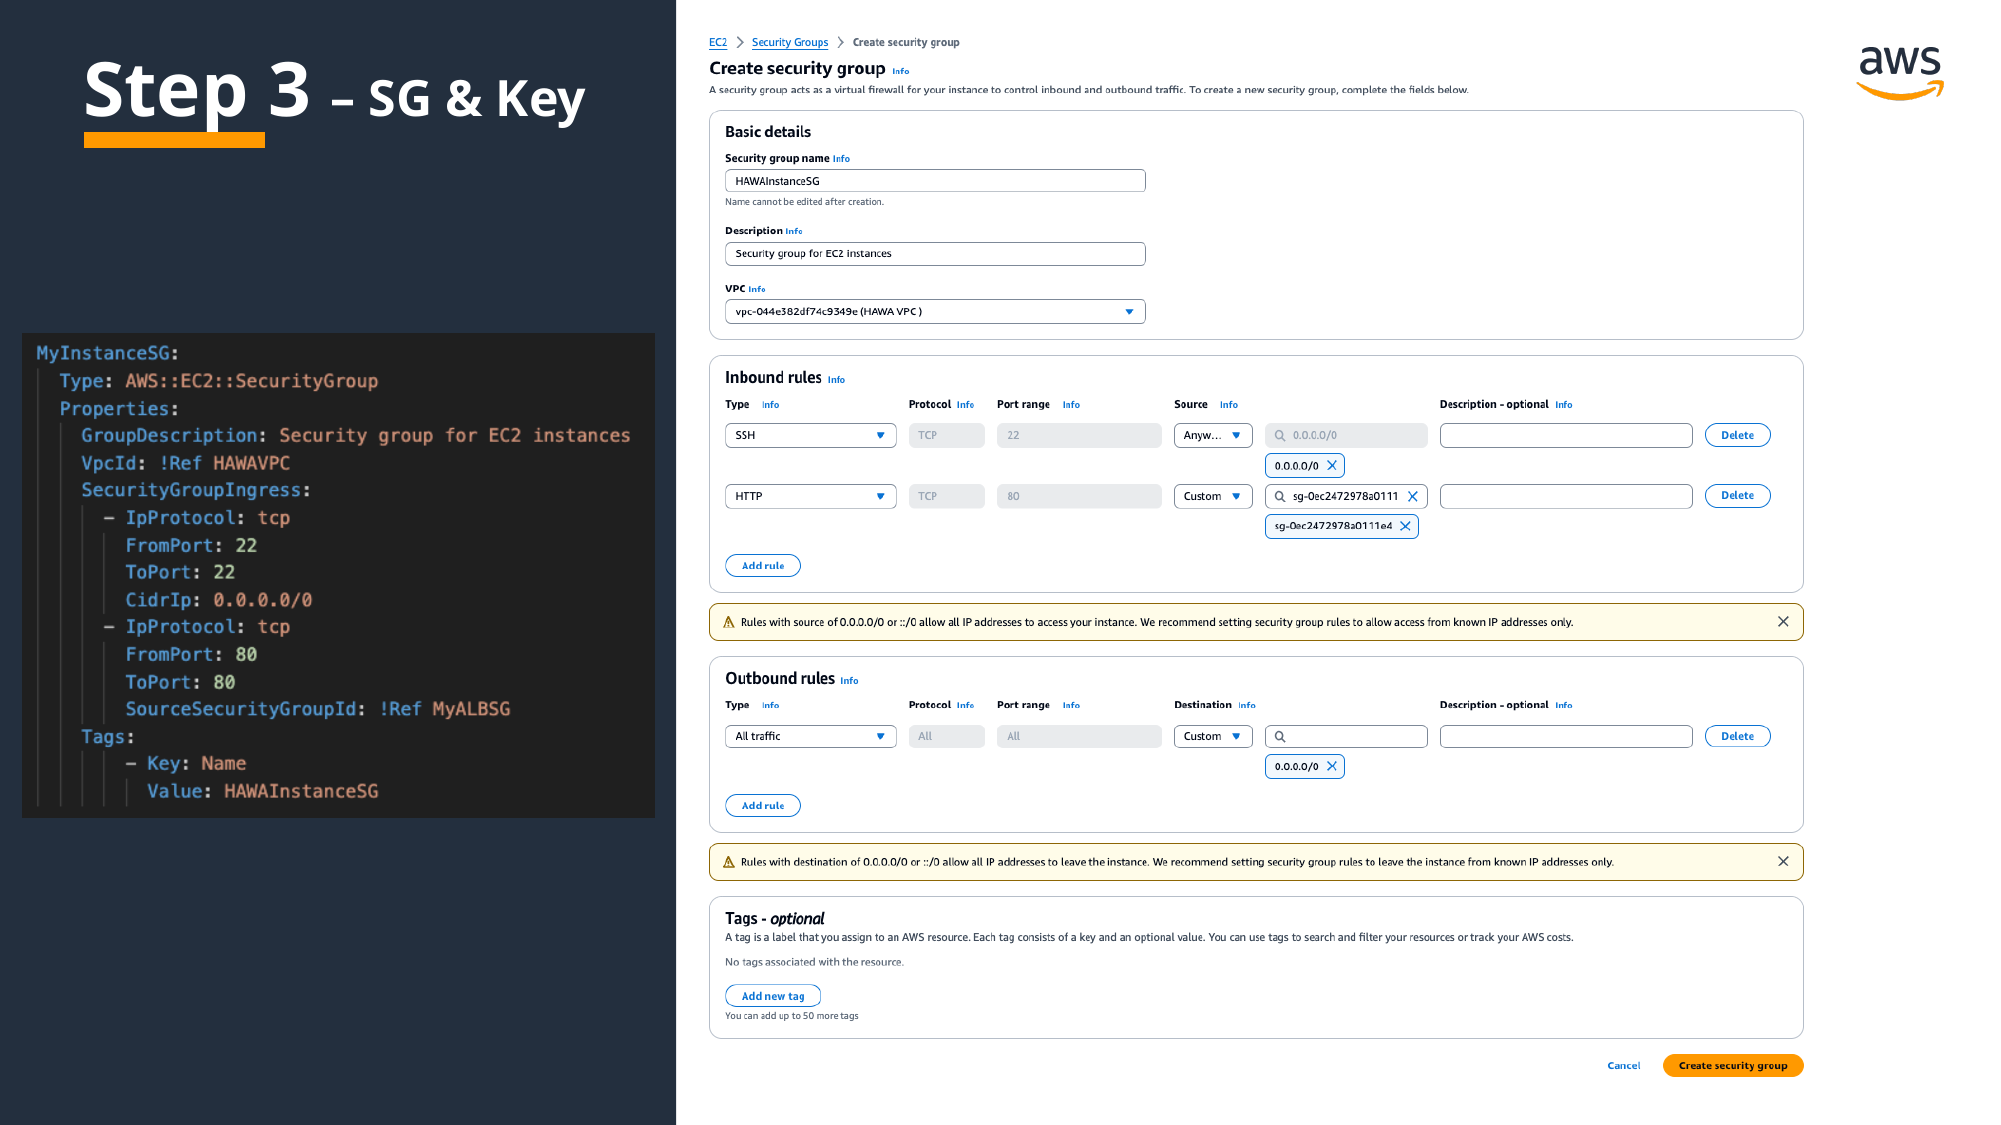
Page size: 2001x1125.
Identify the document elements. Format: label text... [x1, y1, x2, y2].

picture [706, 33, 1811, 1084]
picture [1855, 46, 1945, 101]
text_box Step 3 – SG & Key [68, 33, 604, 139]
picture [22, 333, 655, 818]
